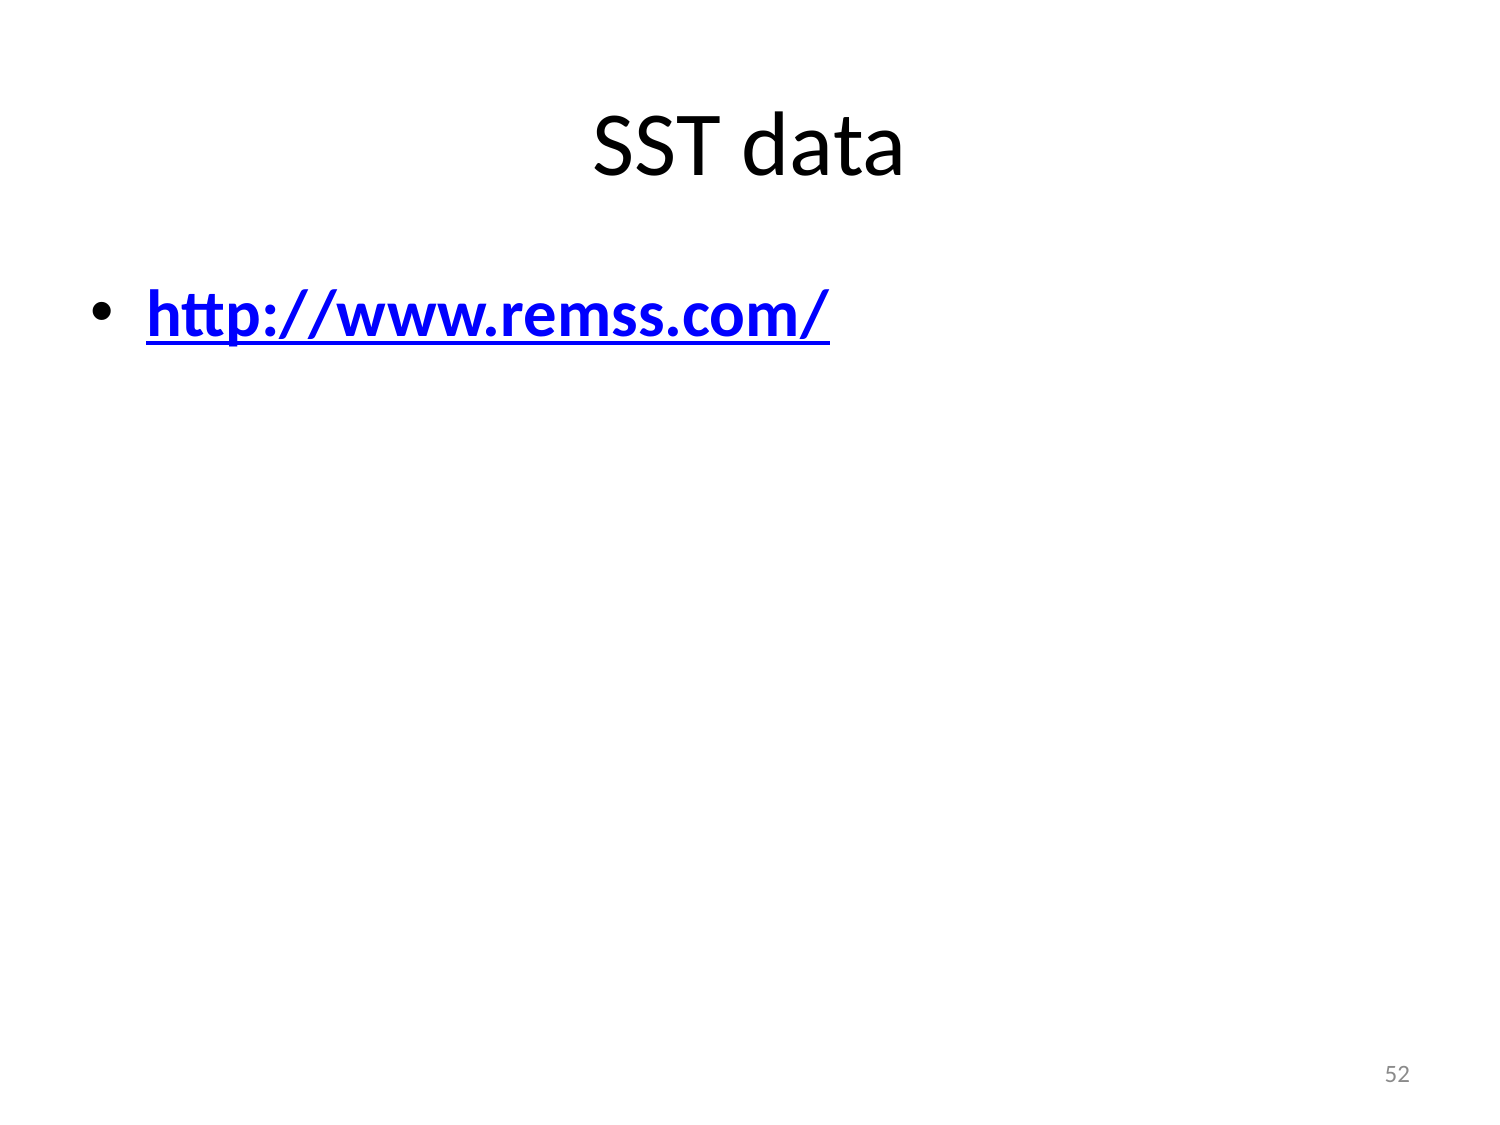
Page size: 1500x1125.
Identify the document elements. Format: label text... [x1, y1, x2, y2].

title SST data [75, 45, 1425, 233]
slide_number 52 [1074, 1042, 1425, 1103]
list http://www.remss.com/ [75, 262, 1425, 1005]
